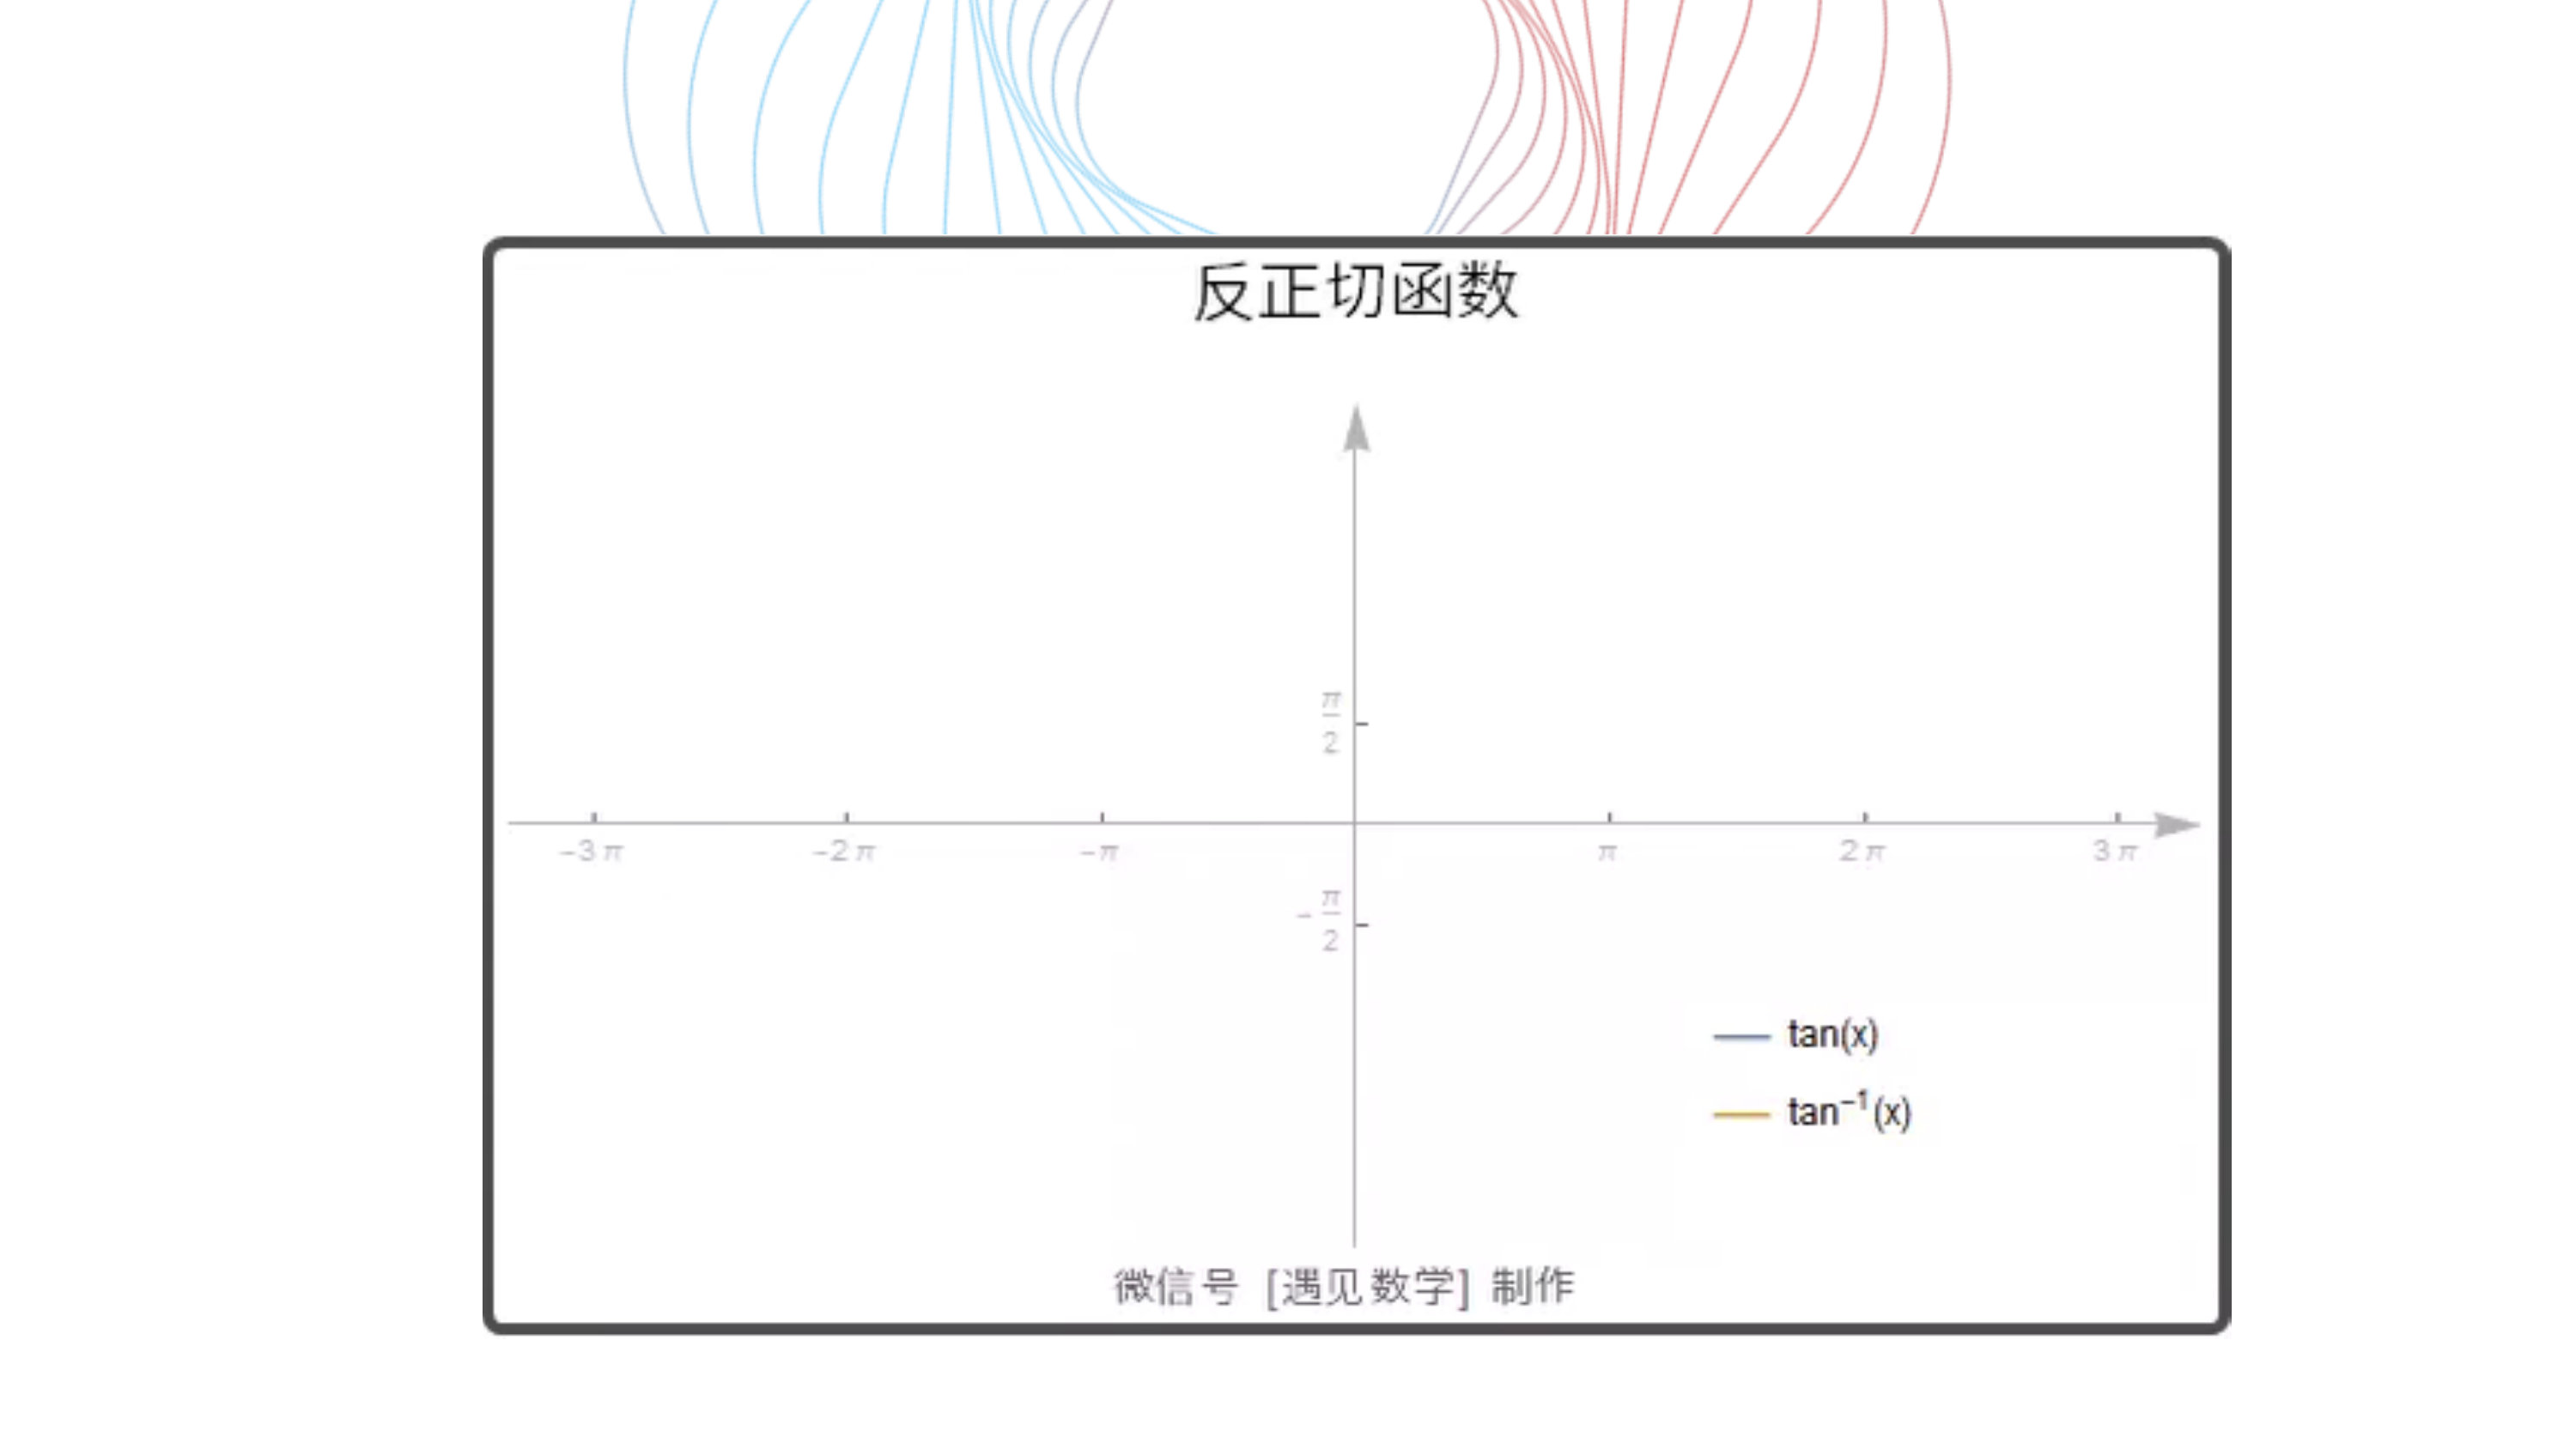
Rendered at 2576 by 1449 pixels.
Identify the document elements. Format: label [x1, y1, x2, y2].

text_box [482, 233, 2233, 1340]
picture [479, 0, 2097, 869]
